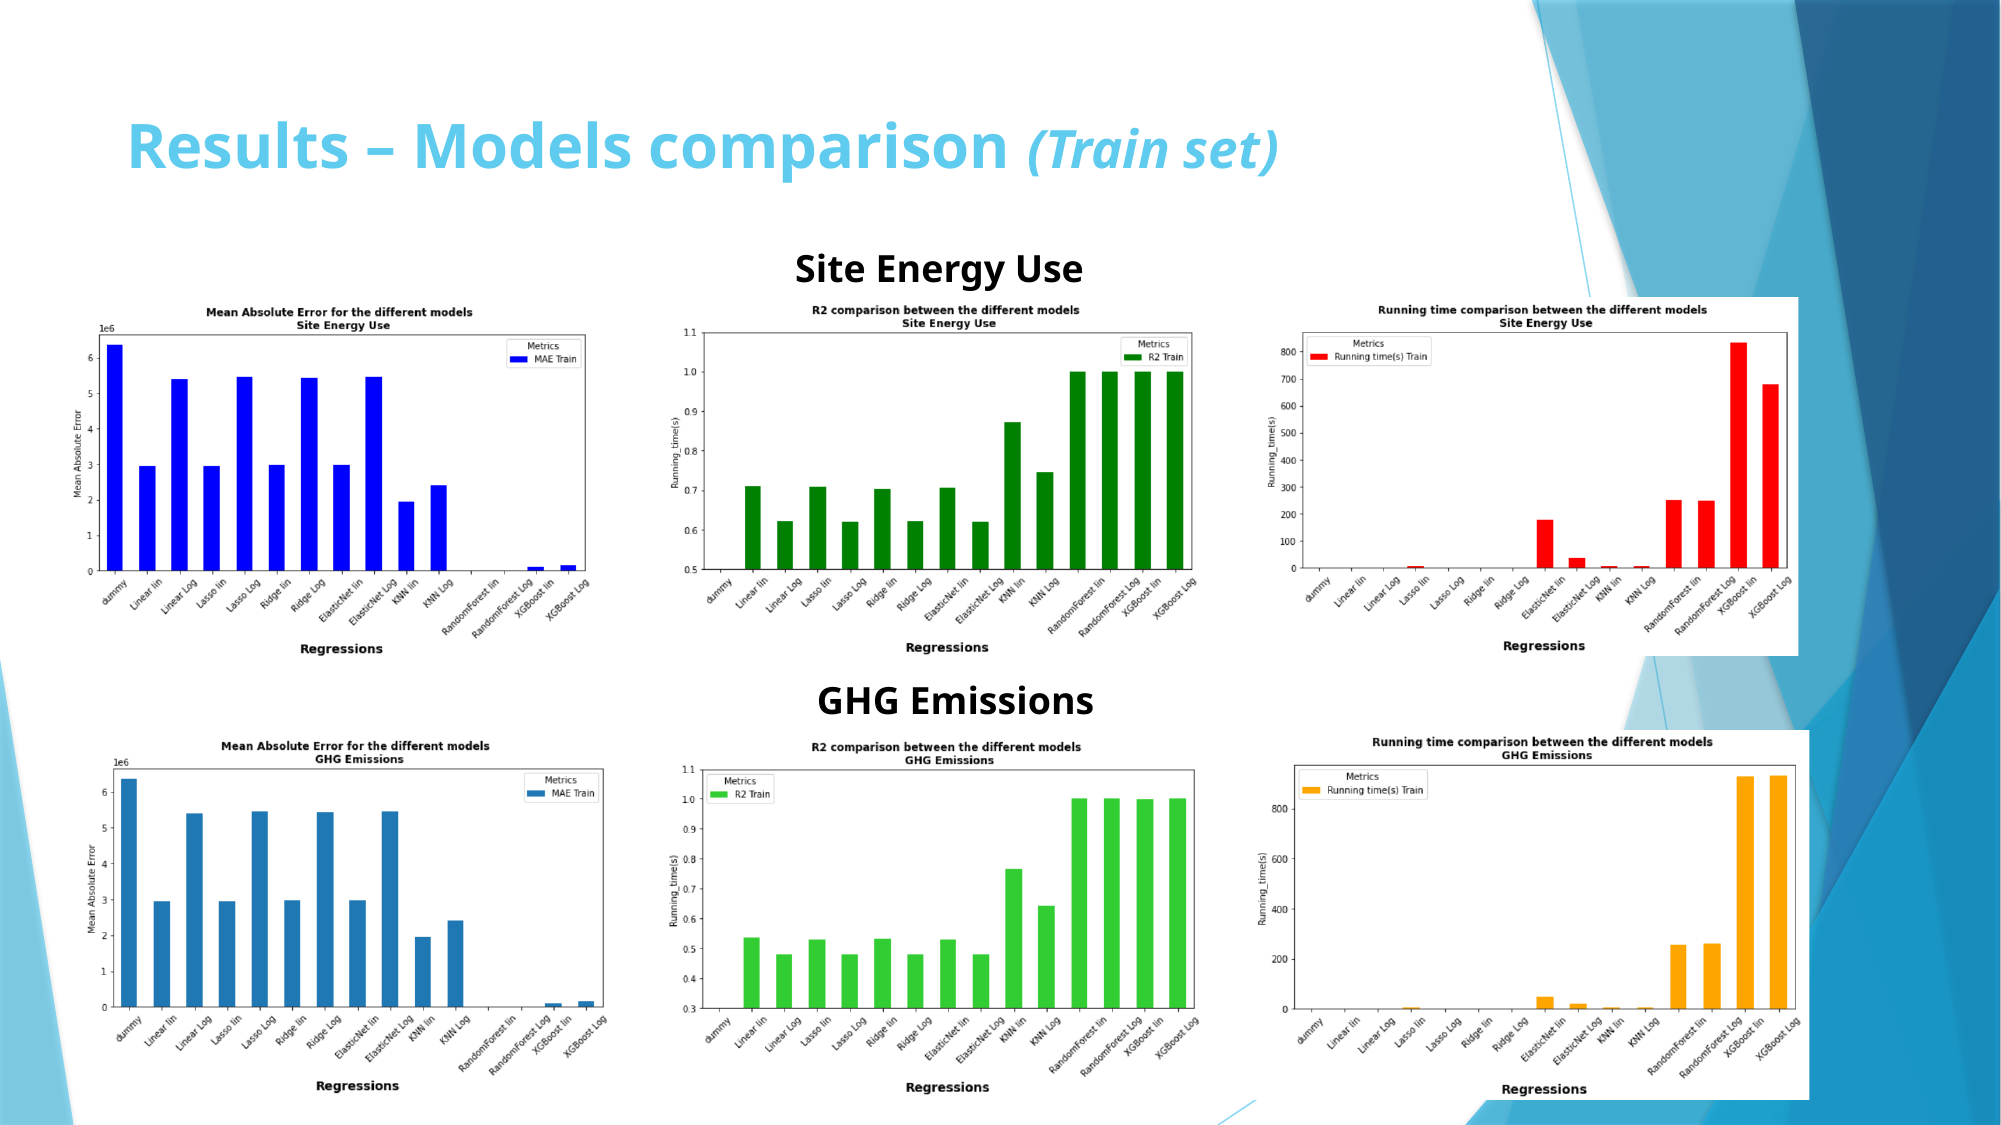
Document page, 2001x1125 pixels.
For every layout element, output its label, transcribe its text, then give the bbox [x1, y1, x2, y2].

text_box GHG Emissions [802, 670, 1110, 729]
title Results – Models comparison (Train set) [111, 99, 1522, 229]
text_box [63, 297, 1799, 656]
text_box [83, 729, 1810, 1103]
text_box Site Energy Use [780, 237, 1100, 295]
